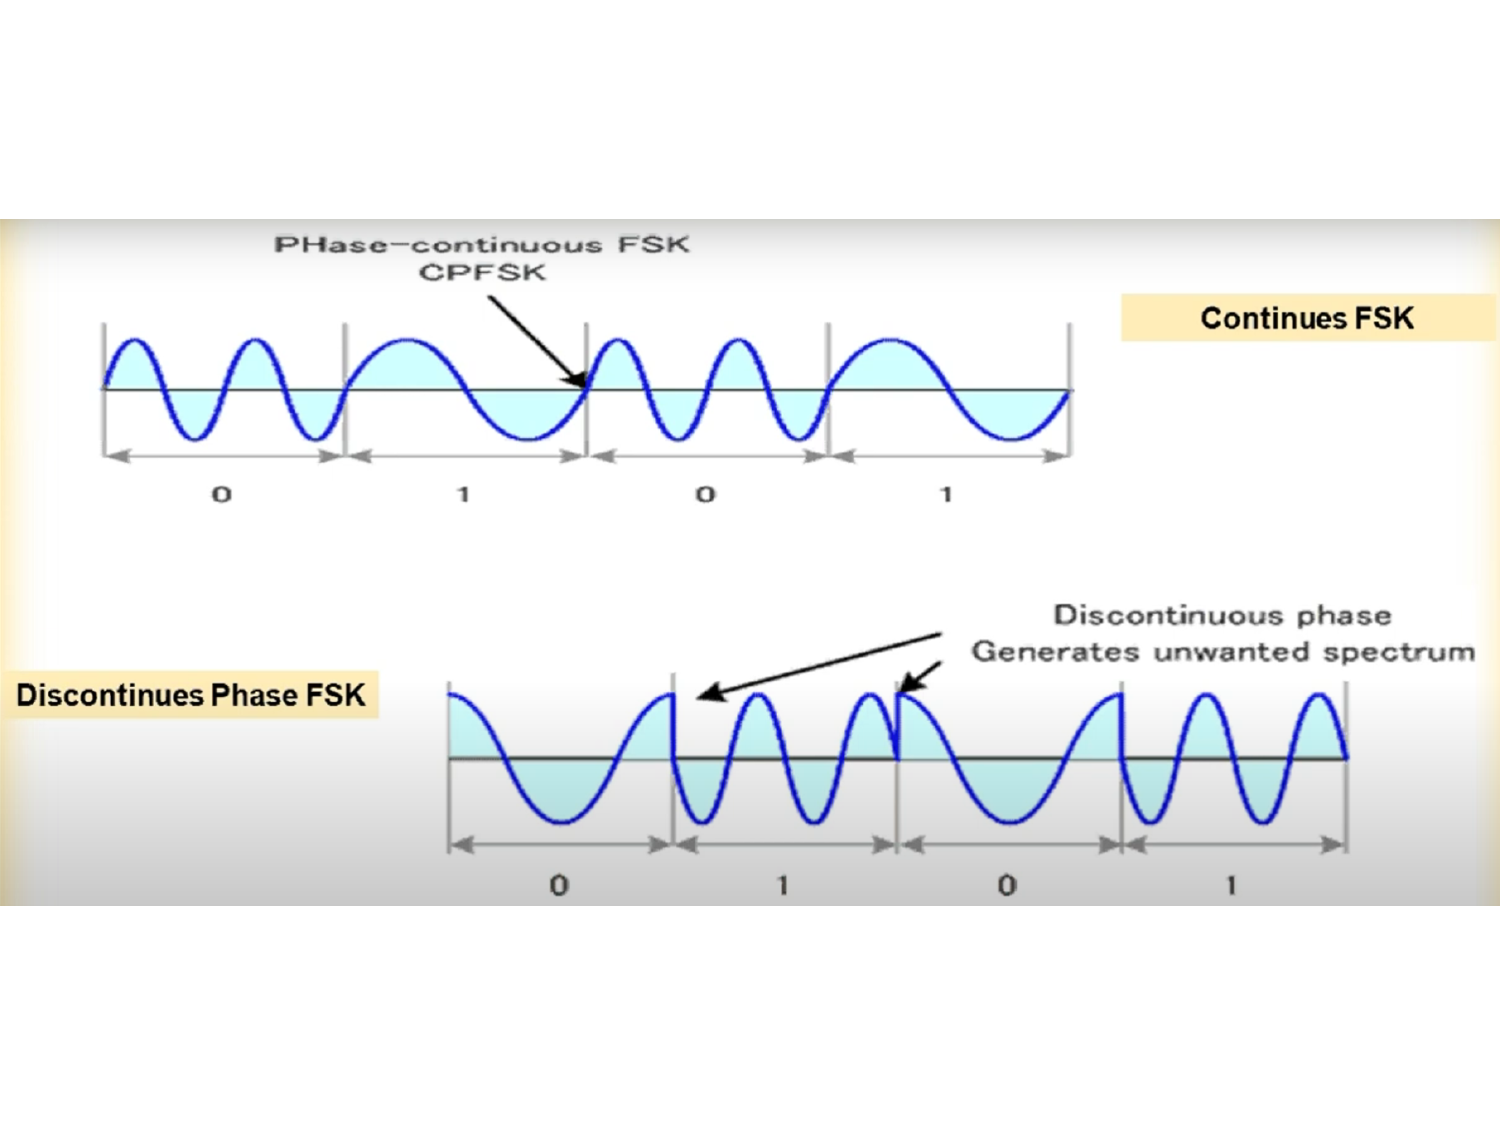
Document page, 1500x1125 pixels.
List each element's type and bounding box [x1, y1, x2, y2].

picture [0, 219, 1500, 906]
